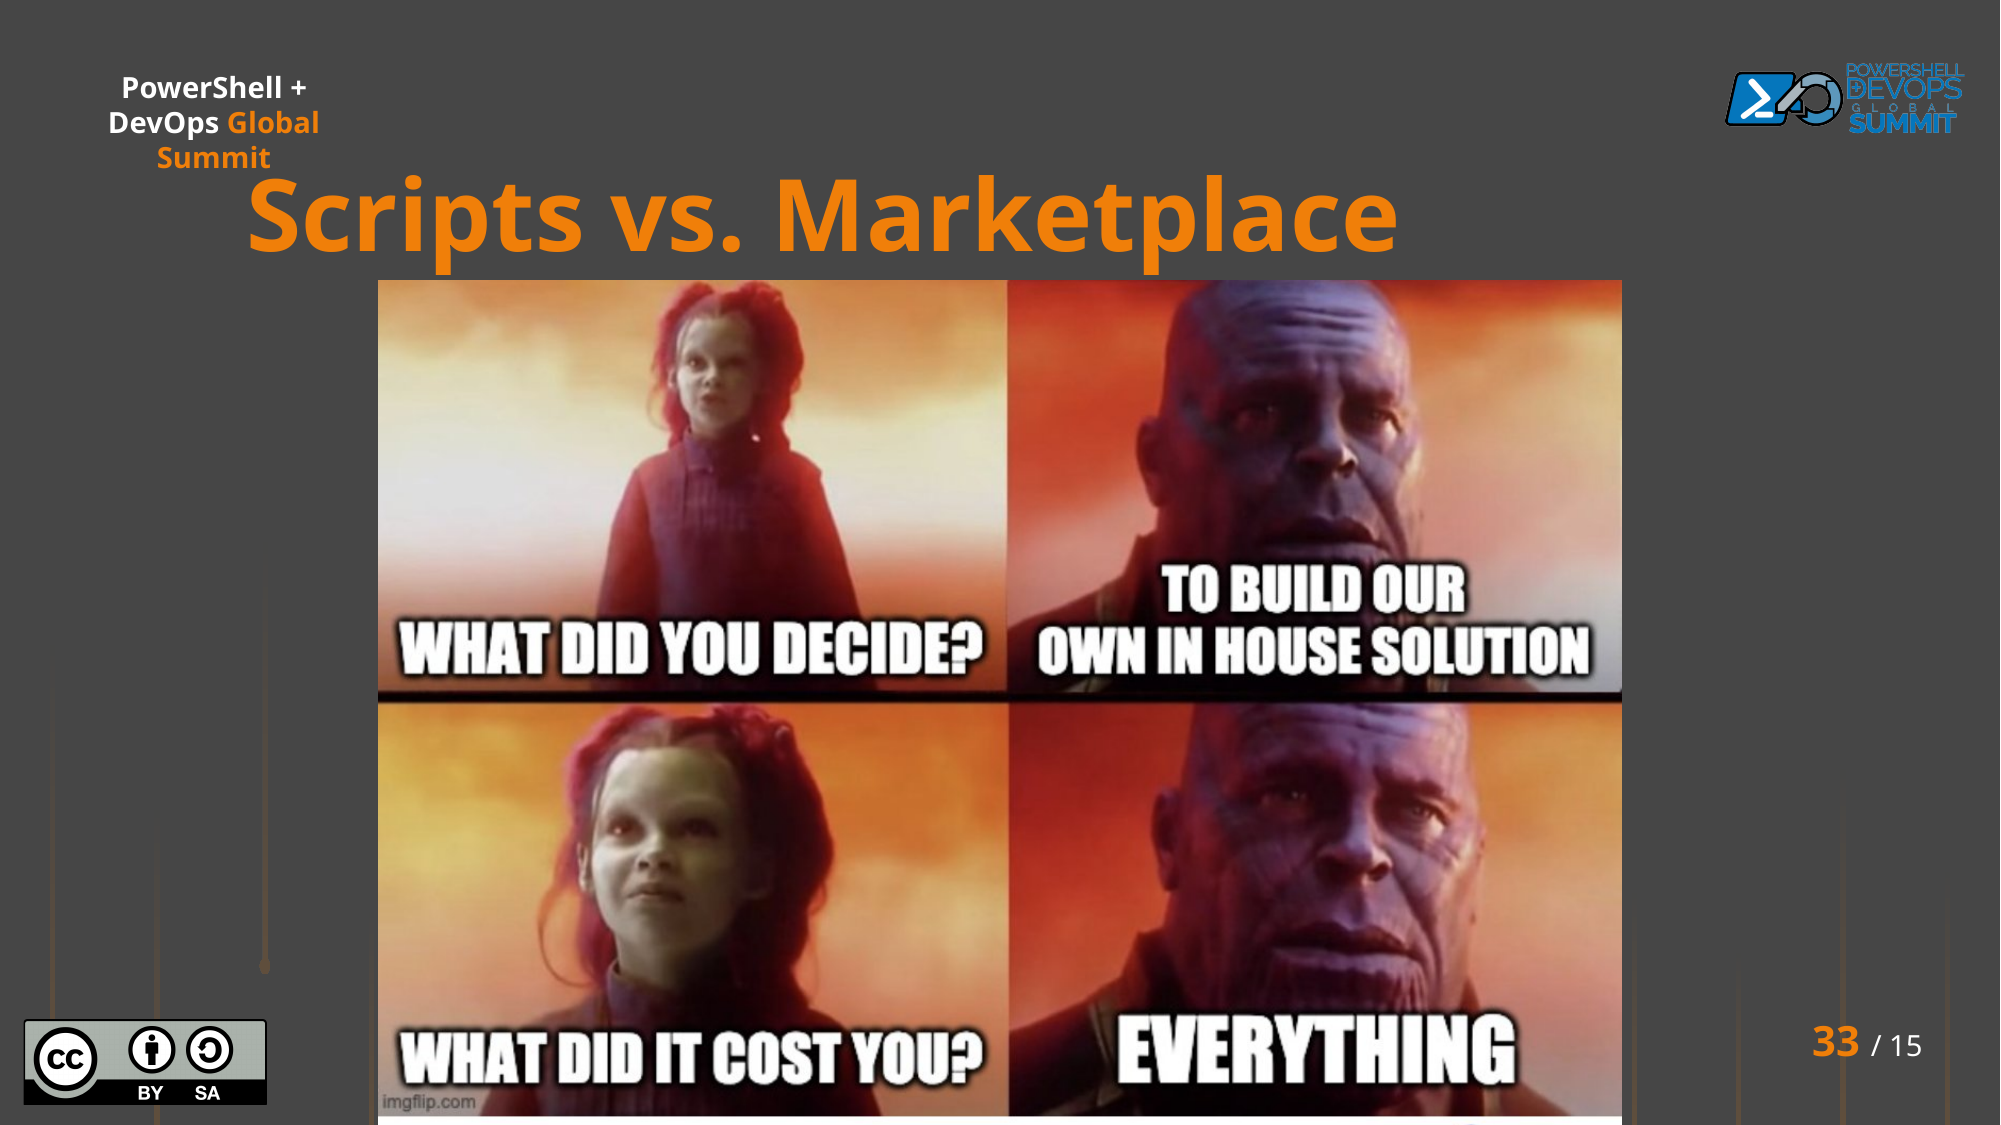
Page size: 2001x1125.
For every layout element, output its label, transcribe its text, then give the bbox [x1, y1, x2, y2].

picture [23, 1019, 267, 1105]
picture [378, 280, 1622, 1125]
text_box Scripts vs. Marketplace [231, 144, 1769, 279]
picture [1725, 61, 1965, 139]
